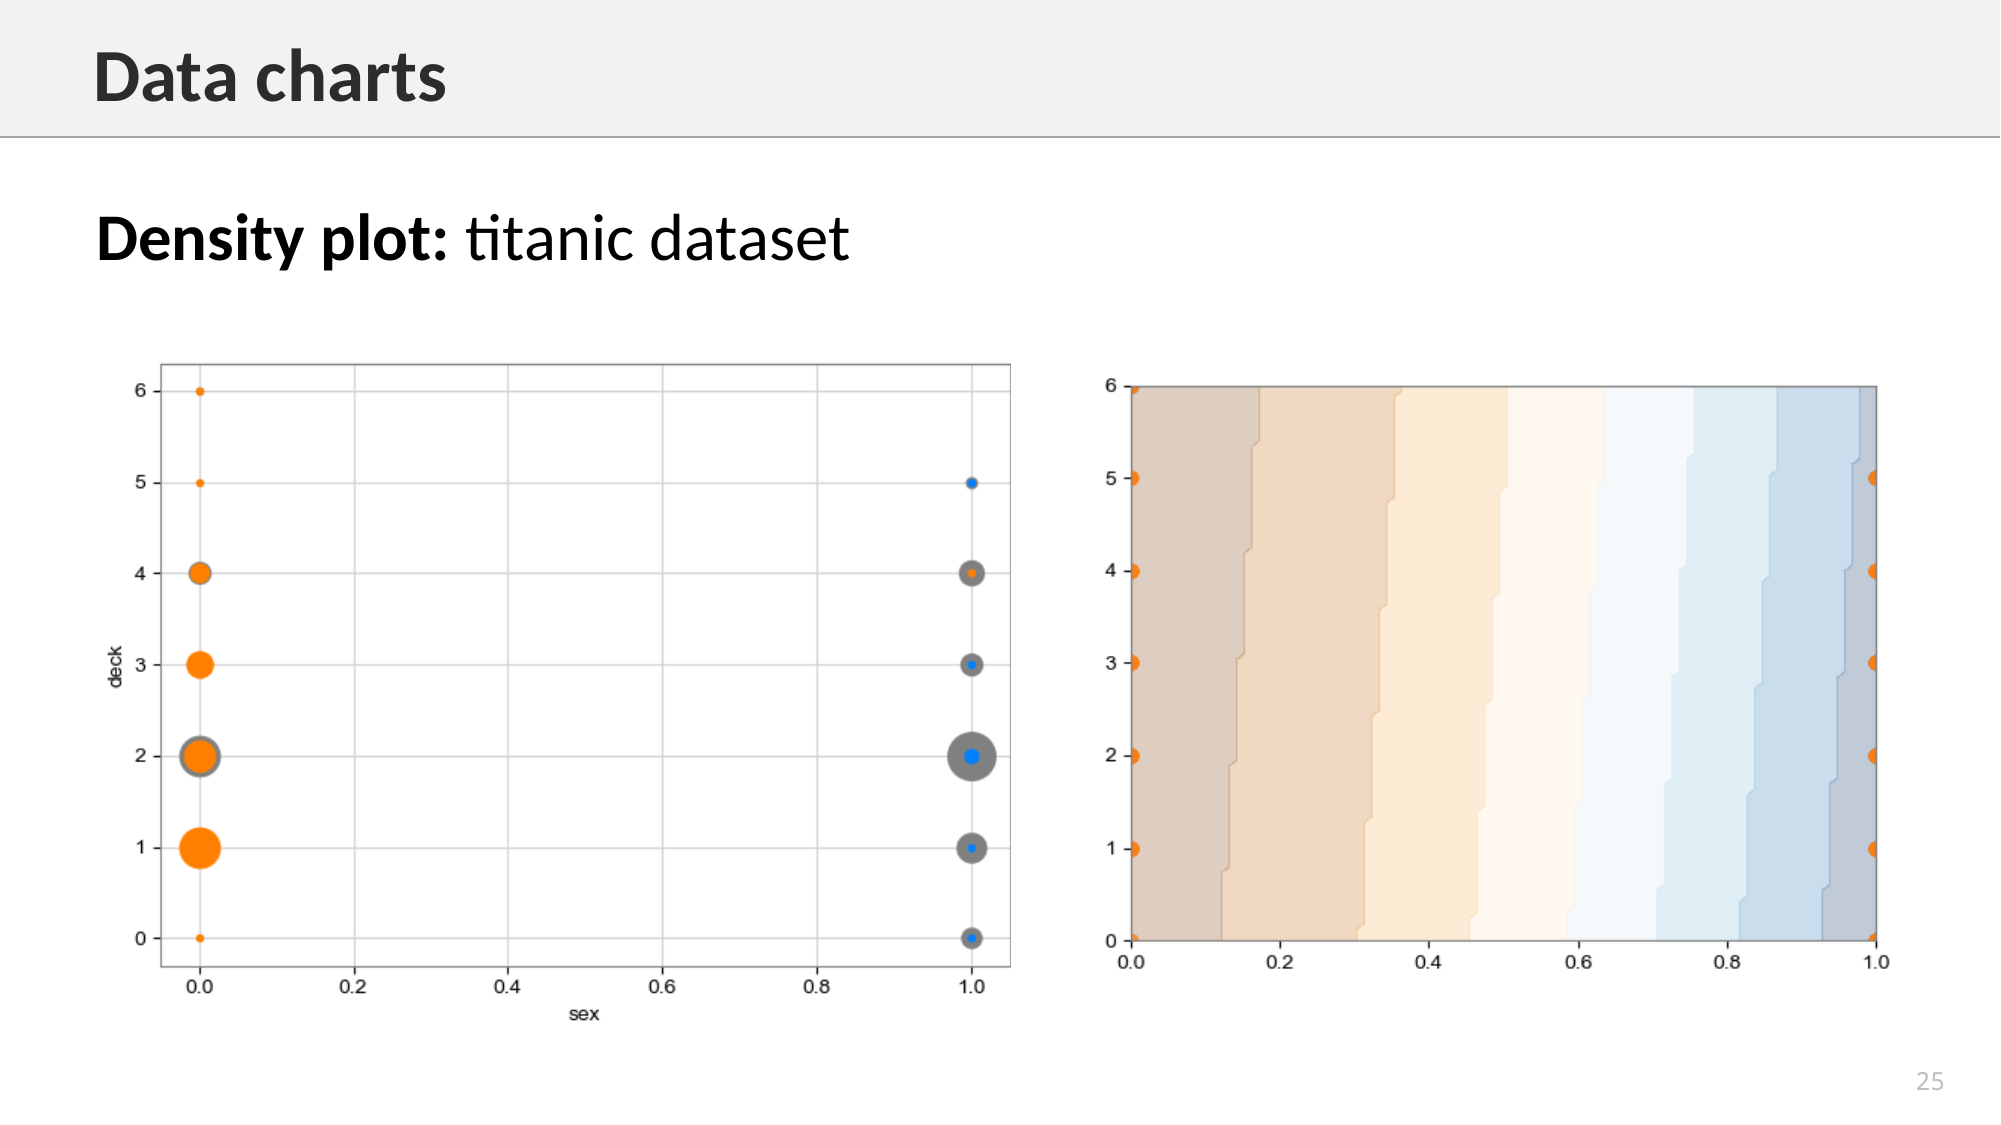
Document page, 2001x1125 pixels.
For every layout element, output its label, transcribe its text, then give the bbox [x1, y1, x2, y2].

text_box Density plot: titanic dataset [81, 186, 1036, 281]
text_box Data charts [78, 19, 1863, 124]
picture [81, 298, 1972, 1052]
